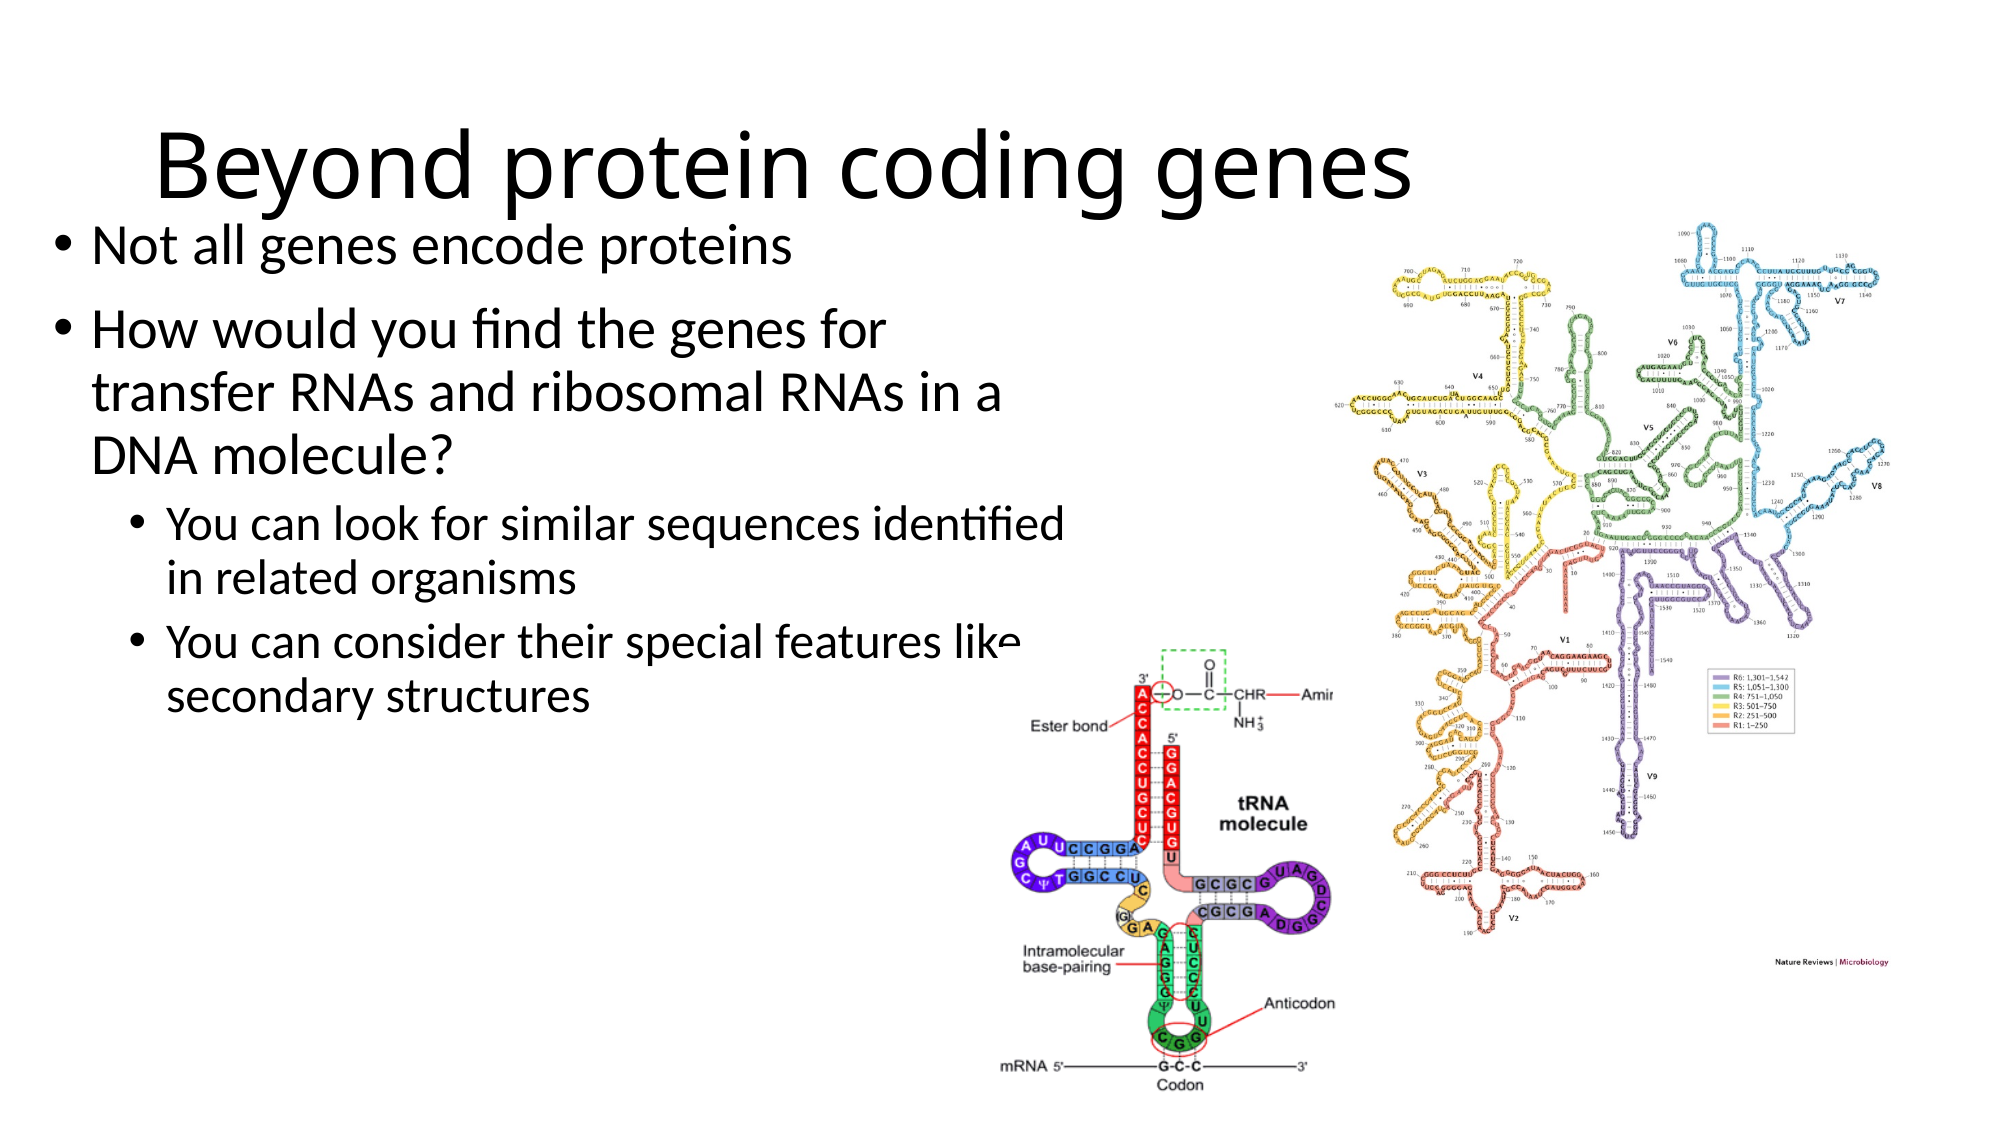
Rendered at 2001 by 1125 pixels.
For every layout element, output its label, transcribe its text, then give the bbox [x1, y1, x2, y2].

title Beyond protein coding genes [137, 59, 1863, 278]
picture [998, 220, 1891, 1094]
list Not all genes encode proteins How would you find the genes for transfer RNAs and ribosomal RNAs in a DNA molecule? You can look for similar sequences identified in related organisms You can consider their special features like secondary structures [38, 206, 1095, 885]
